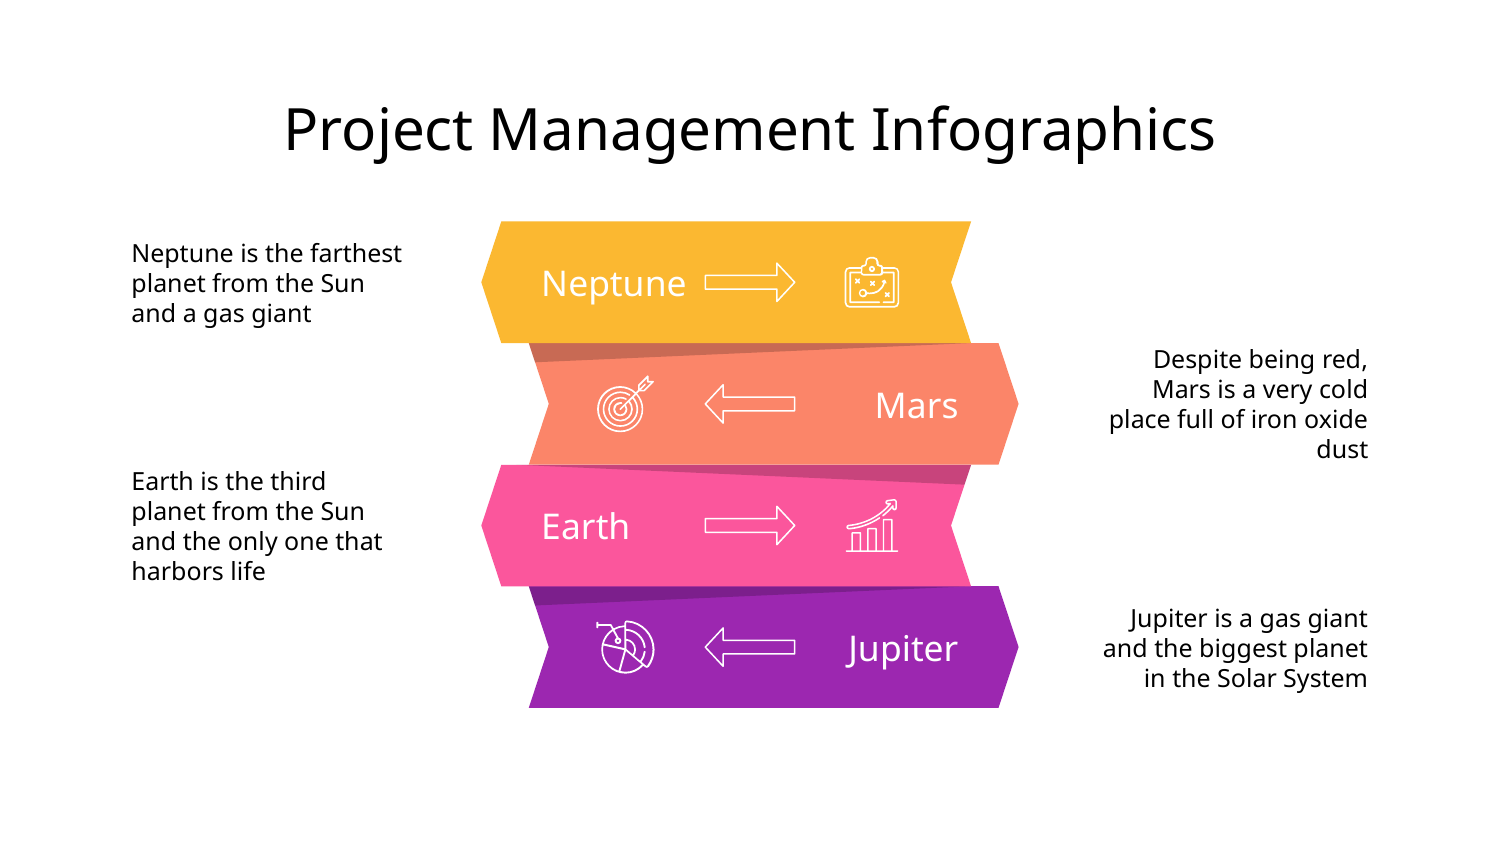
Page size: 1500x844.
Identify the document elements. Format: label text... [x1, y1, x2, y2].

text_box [528, 585, 1384, 709]
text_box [116, 464, 972, 587]
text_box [845, 498, 899, 553]
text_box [844, 256, 900, 309]
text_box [528, 342, 1384, 465]
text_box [116, 221, 972, 344]
title Project Management Infographics [116, 88, 1384, 167]
